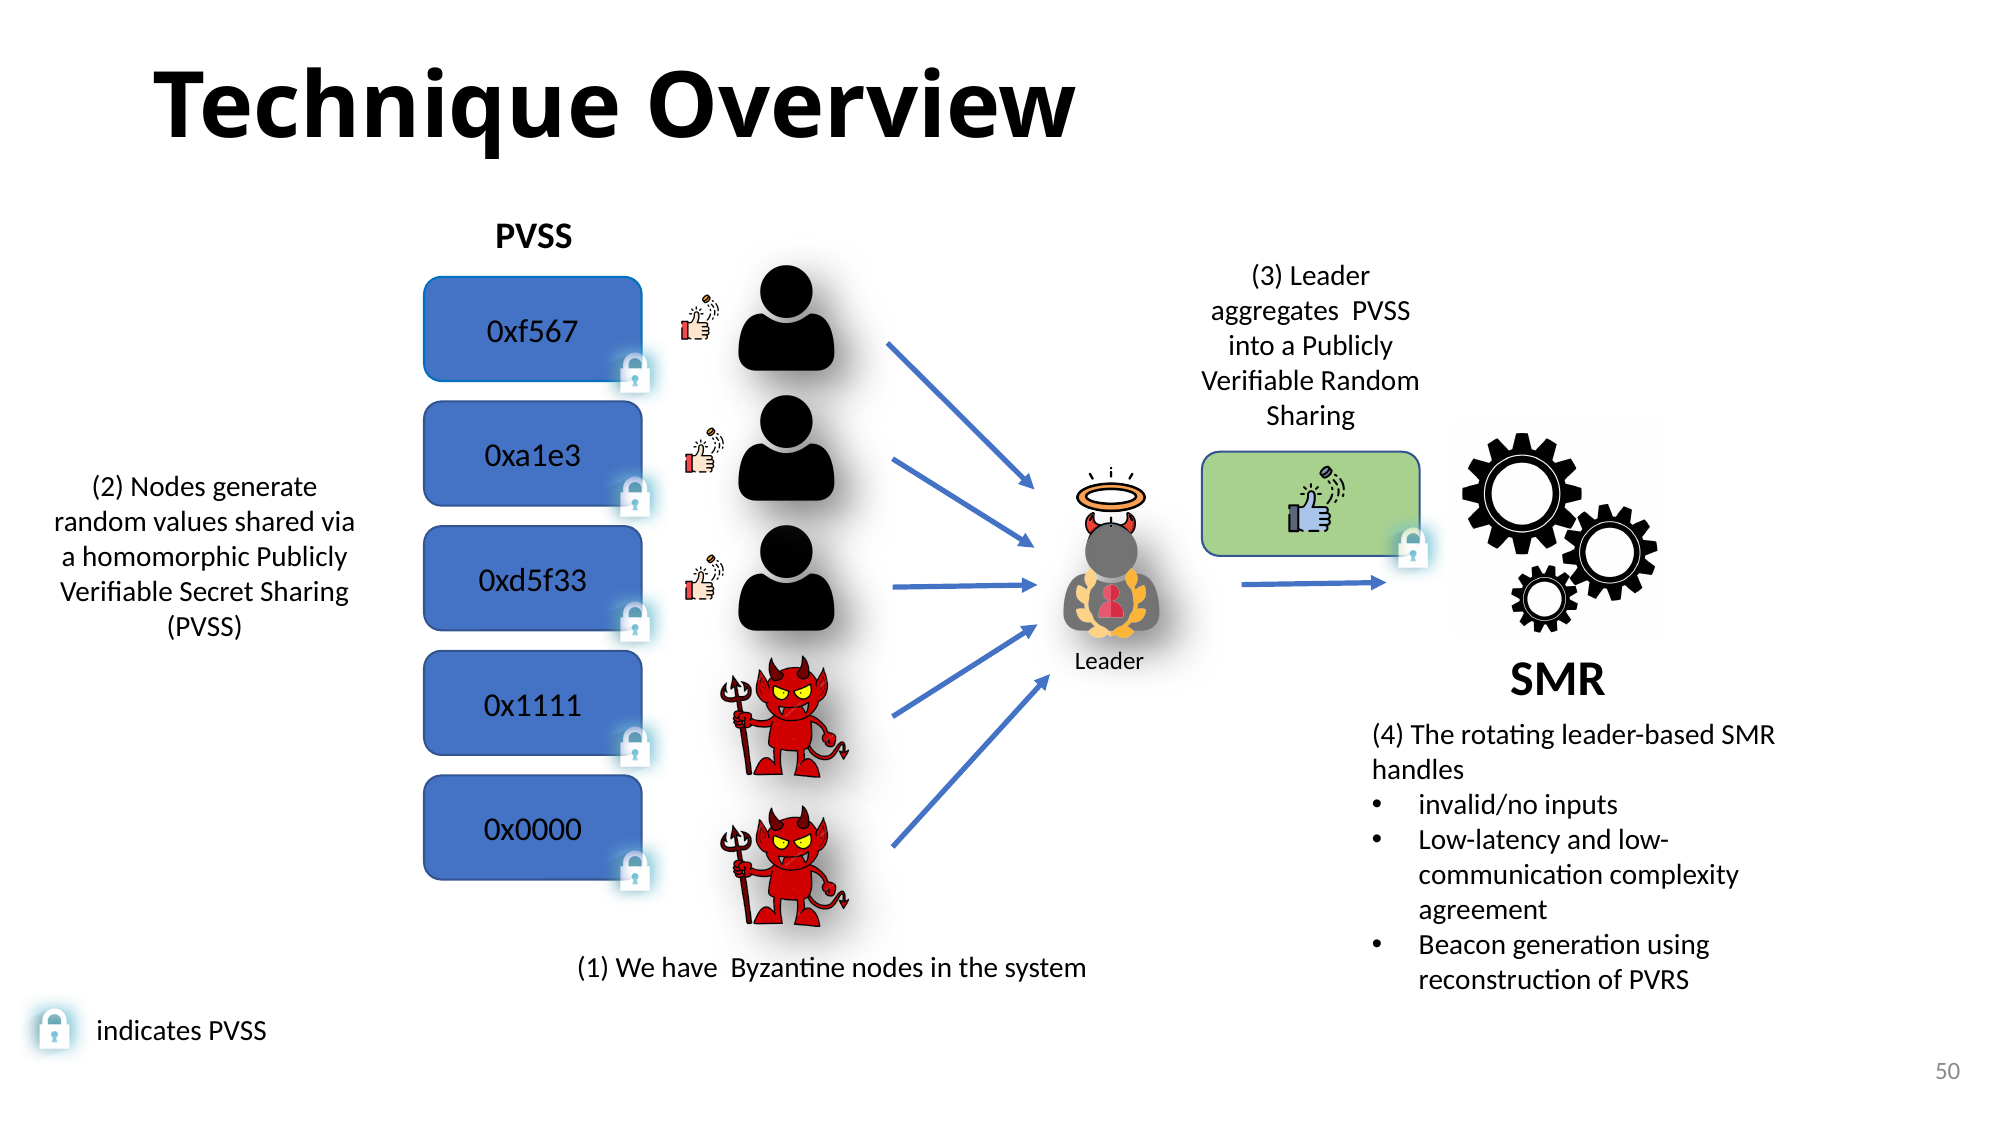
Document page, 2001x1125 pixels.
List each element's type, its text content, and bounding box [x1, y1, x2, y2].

picture [715, 795, 857, 937]
text_box Leader [1060, 638, 1160, 683]
text_box PVSS [480, 203, 588, 264]
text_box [1201, 451, 1450, 585]
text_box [17, 991, 283, 1066]
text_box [1453, 420, 1663, 714]
picture [679, 515, 847, 638]
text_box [887, 343, 1035, 490]
picture [679, 385, 847, 508]
picture [674, 255, 847, 378]
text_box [1049, 515, 1172, 638]
text_box (4) The rotating leader-based SMR handles invalid/no inputs Low-latency and low-communication complexity agreement Beacon generation using reconstruction of PVRS [1357, 708, 1817, 1003]
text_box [424, 401, 672, 526]
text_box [892, 458, 1035, 548]
text_box (2) Nodes generate random values shared via a homomorphic Publicly Verifiable Secret Sharing (PVSS) [33, 459, 376, 650]
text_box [424, 526, 672, 650]
text_box Technique Overview [137, 43, 1863, 172]
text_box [424, 775, 672, 908]
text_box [892, 674, 1050, 847]
picture [1076, 462, 1146, 532]
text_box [424, 650, 672, 775]
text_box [424, 276, 672, 401]
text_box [892, 584, 1038, 588]
picture [715, 645, 857, 788]
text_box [892, 624, 1038, 717]
slide_number 50 [1525, 1039, 1976, 1100]
